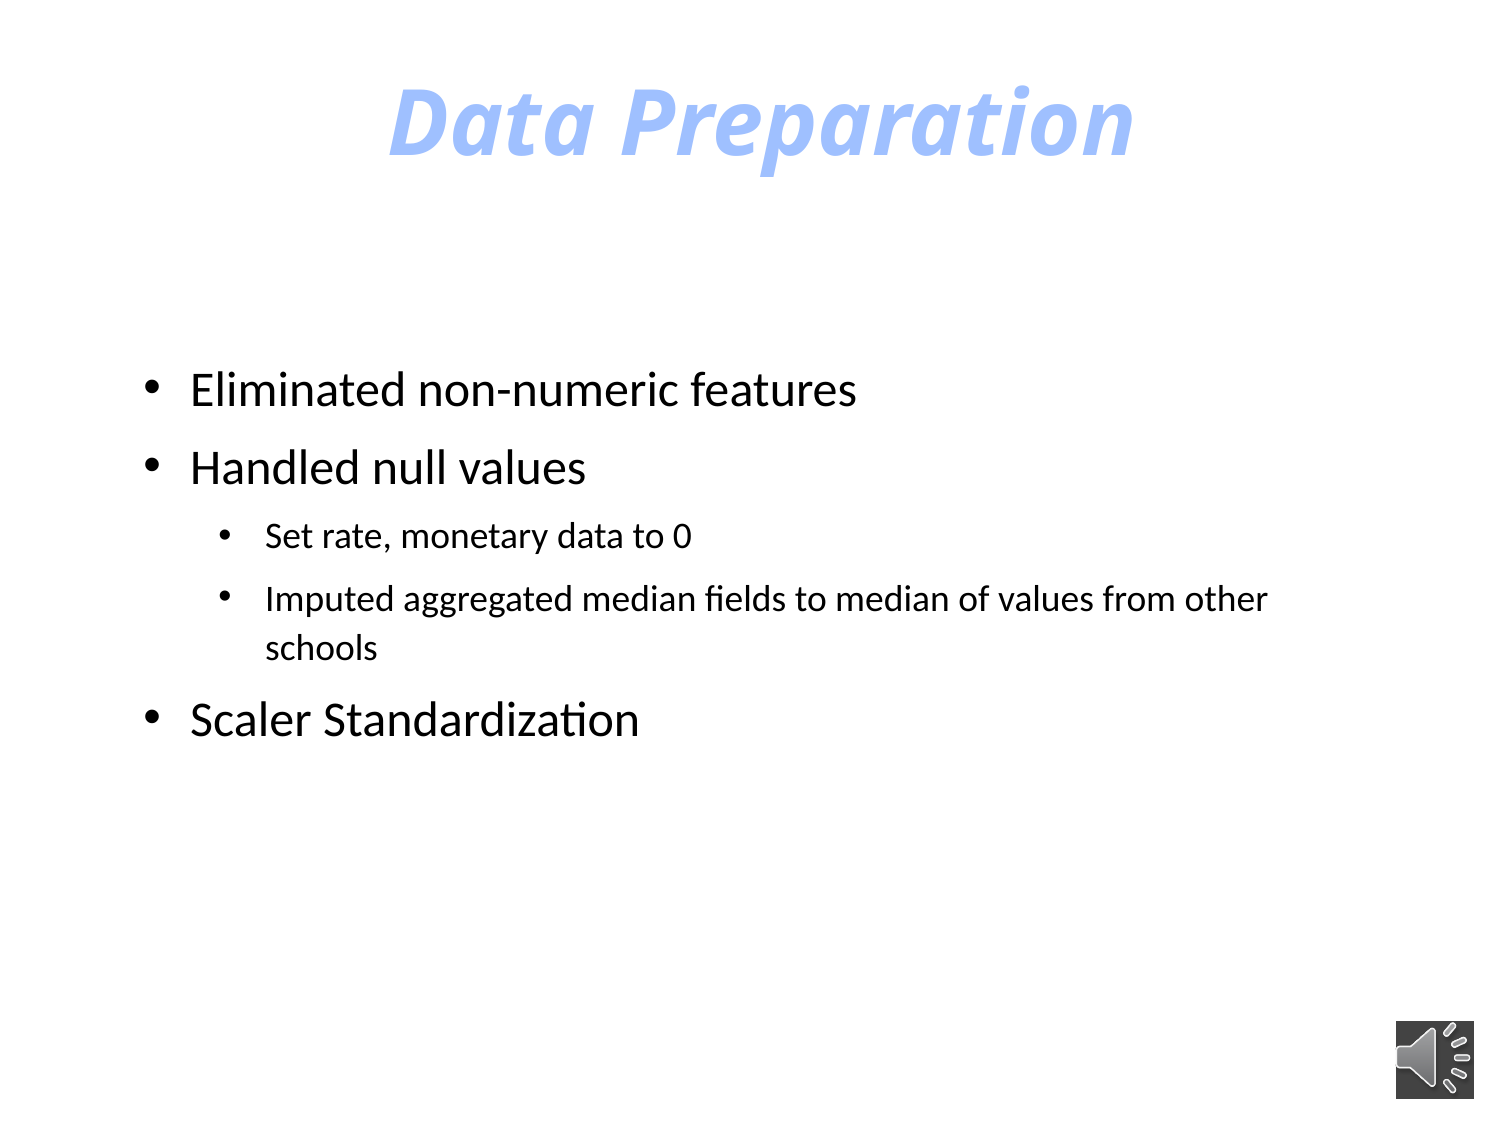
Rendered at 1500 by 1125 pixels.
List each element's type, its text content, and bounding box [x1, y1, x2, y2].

picture [1394, 1019, 1476, 1101]
title Data Preparation [125, 37, 1400, 201]
text_box Eliminated non-numeric features Handled null values Set rate, monetary data to 0 Imputed aggregated median fields to median of values from other schools Scaler Standardization [128, 262, 1379, 982]
